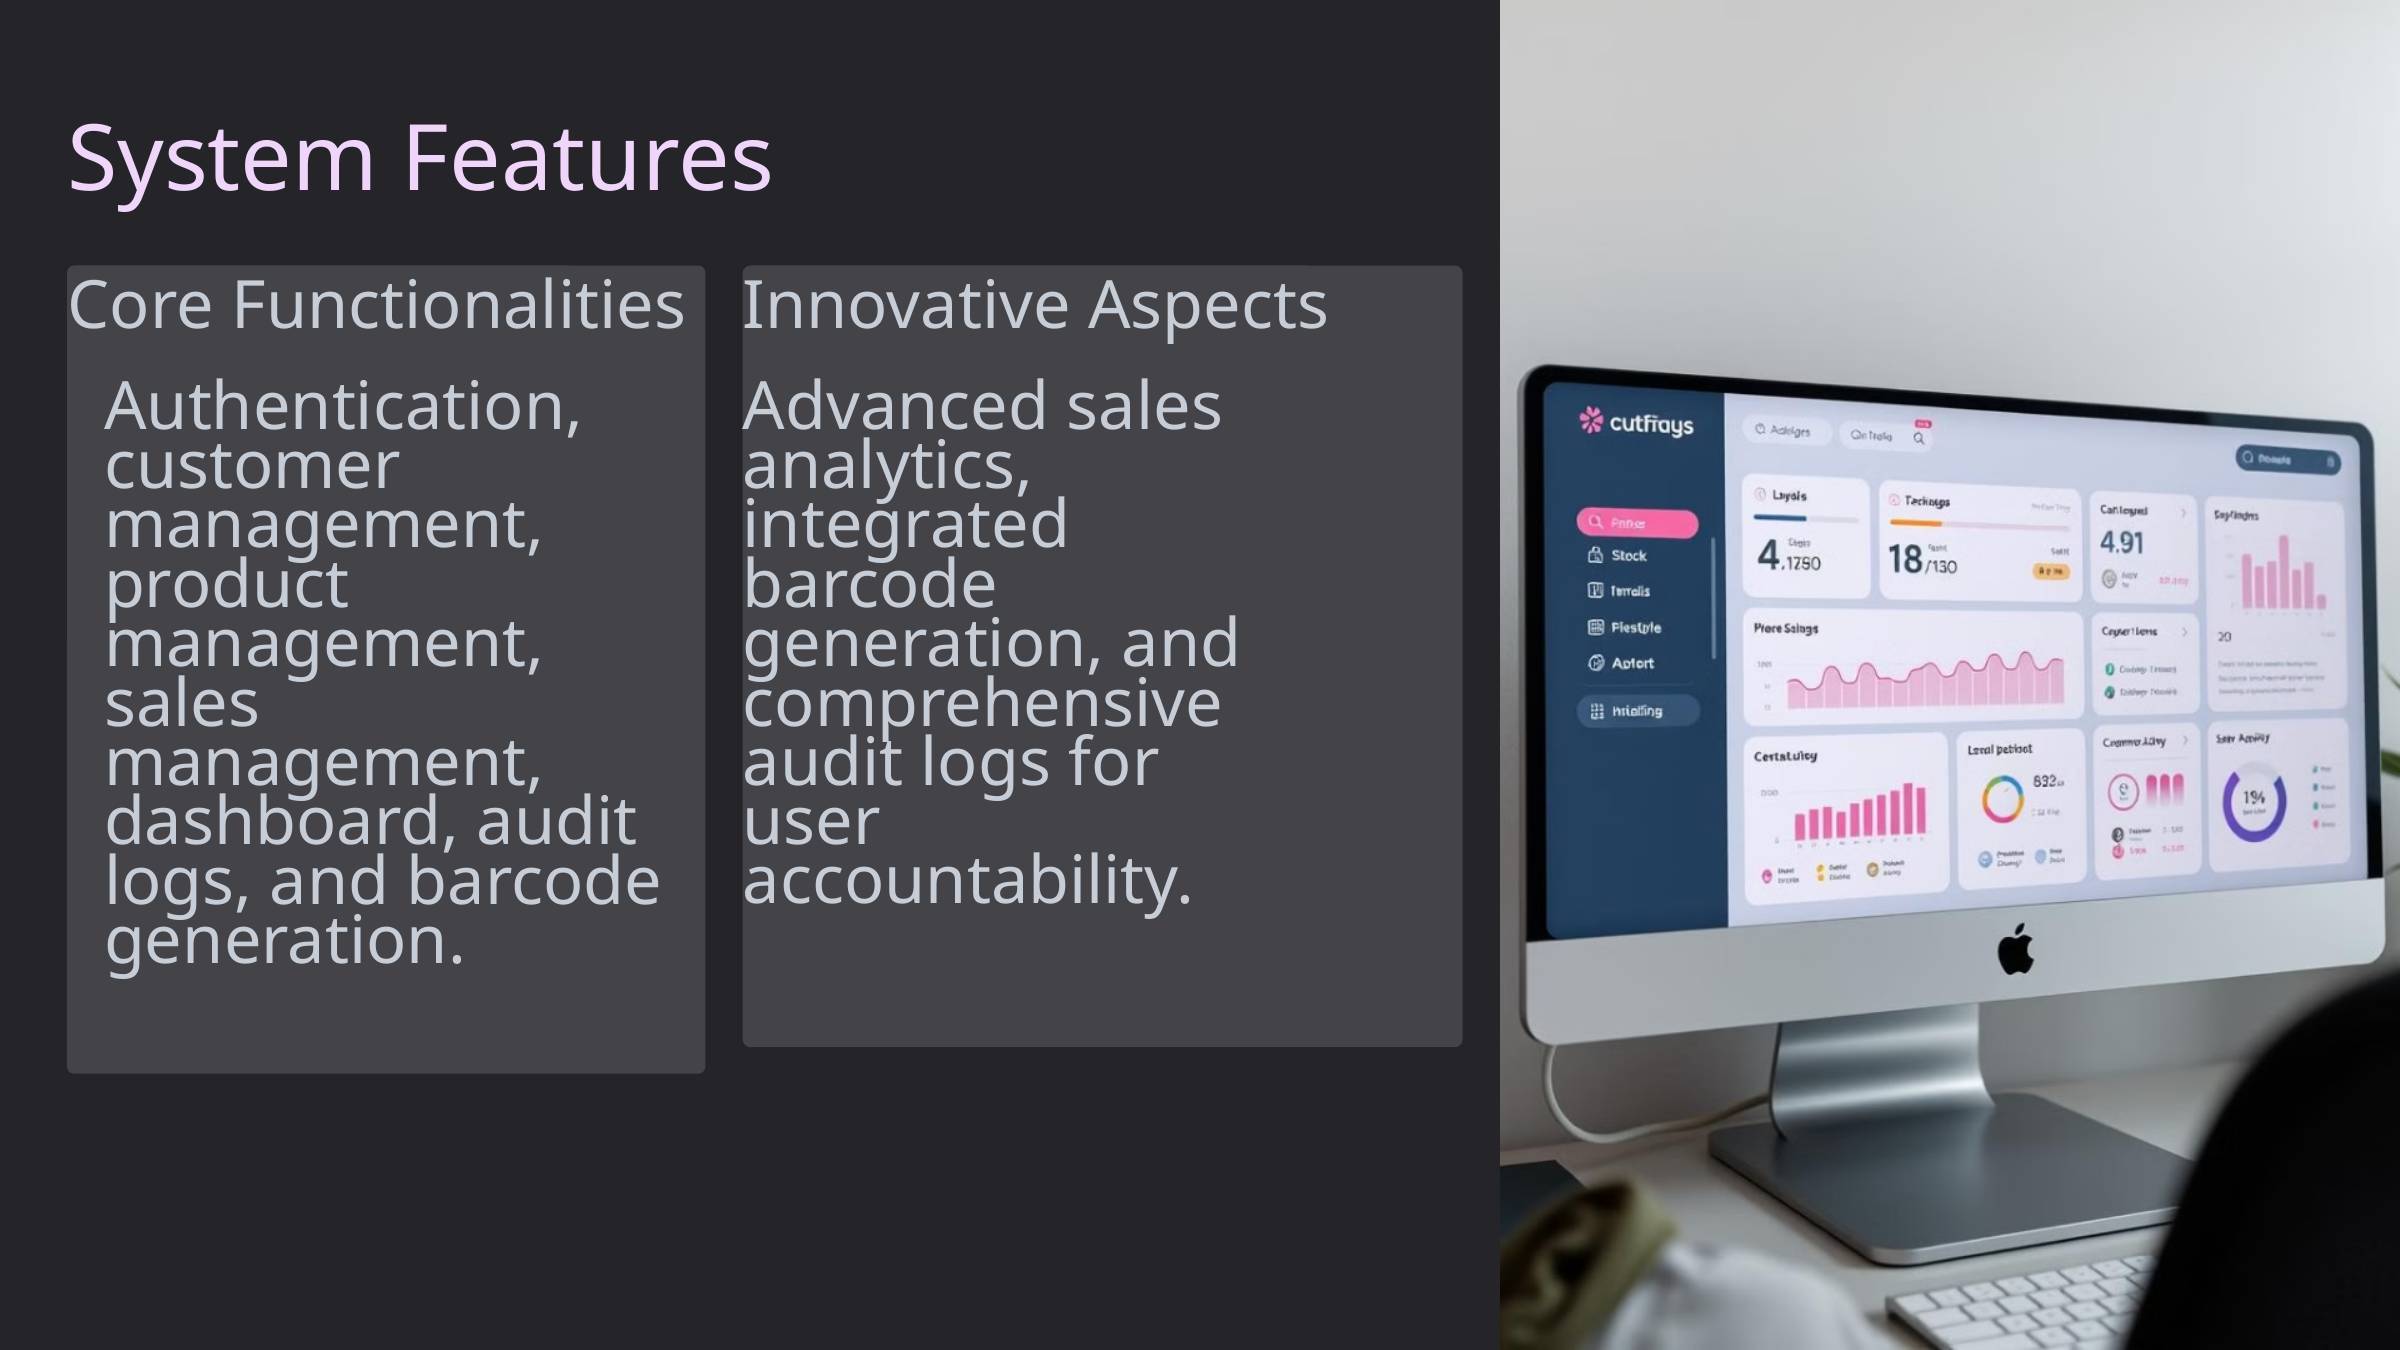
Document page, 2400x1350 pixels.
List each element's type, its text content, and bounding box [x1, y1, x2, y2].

text_box [742, 265, 1463, 1048]
text_box Authentication, customer management, product management, sales management, dashboard, audit logs, and barcode generation. [104, 383, 669, 1257]
text_box System Features [67, 93, 998, 210]
picture [1499, 0, 2400, 1350]
text_box Innovative Aspects [742, 284, 1171, 365]
text_box [66, 265, 706, 1074]
text_box Advanced sales analytics, integrated barcode generation, and comprehensive audit logs for user accountability. [742, 383, 1270, 681]
text_box Core Functionalities [67, 284, 534, 343]
